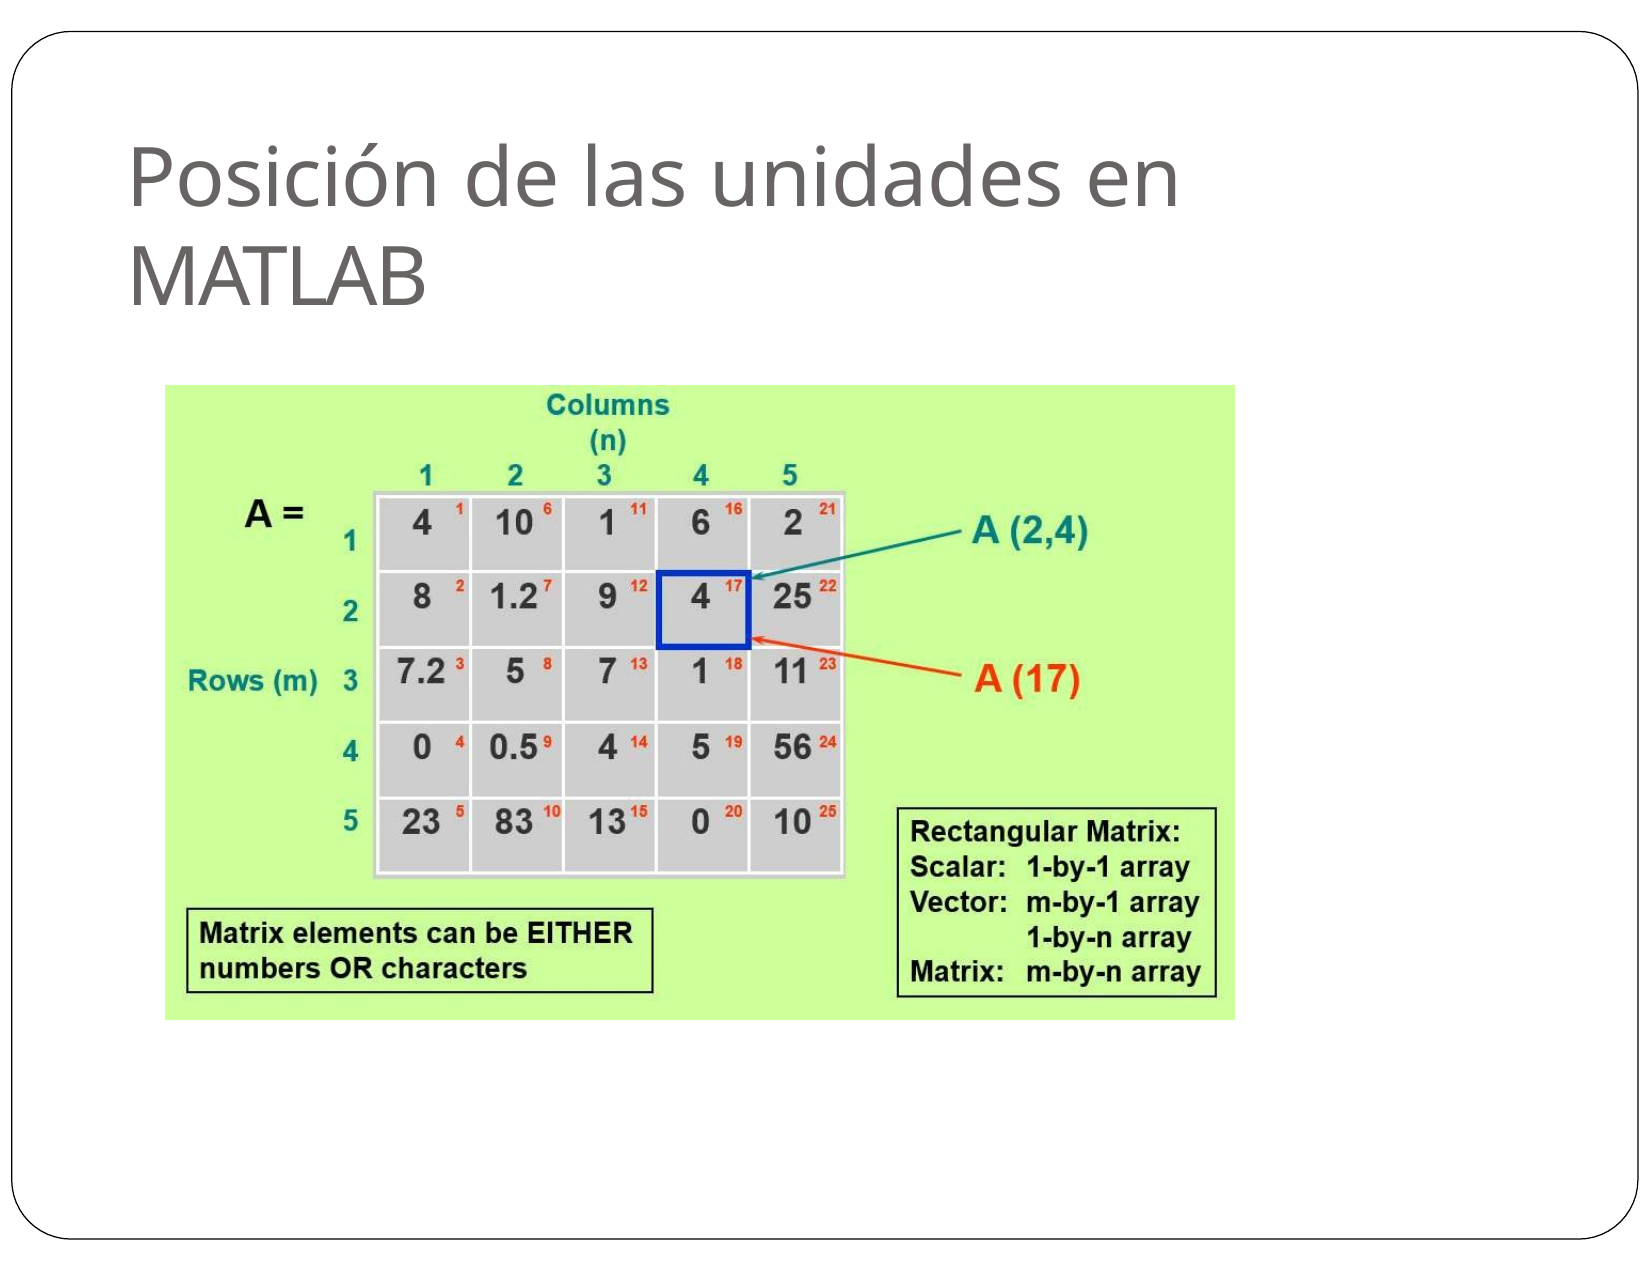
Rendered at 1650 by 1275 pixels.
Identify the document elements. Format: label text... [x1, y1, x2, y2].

picture [164, 385, 1235, 1020]
title Posición de las unidades en MATLAB [124, 122, 1400, 338]
